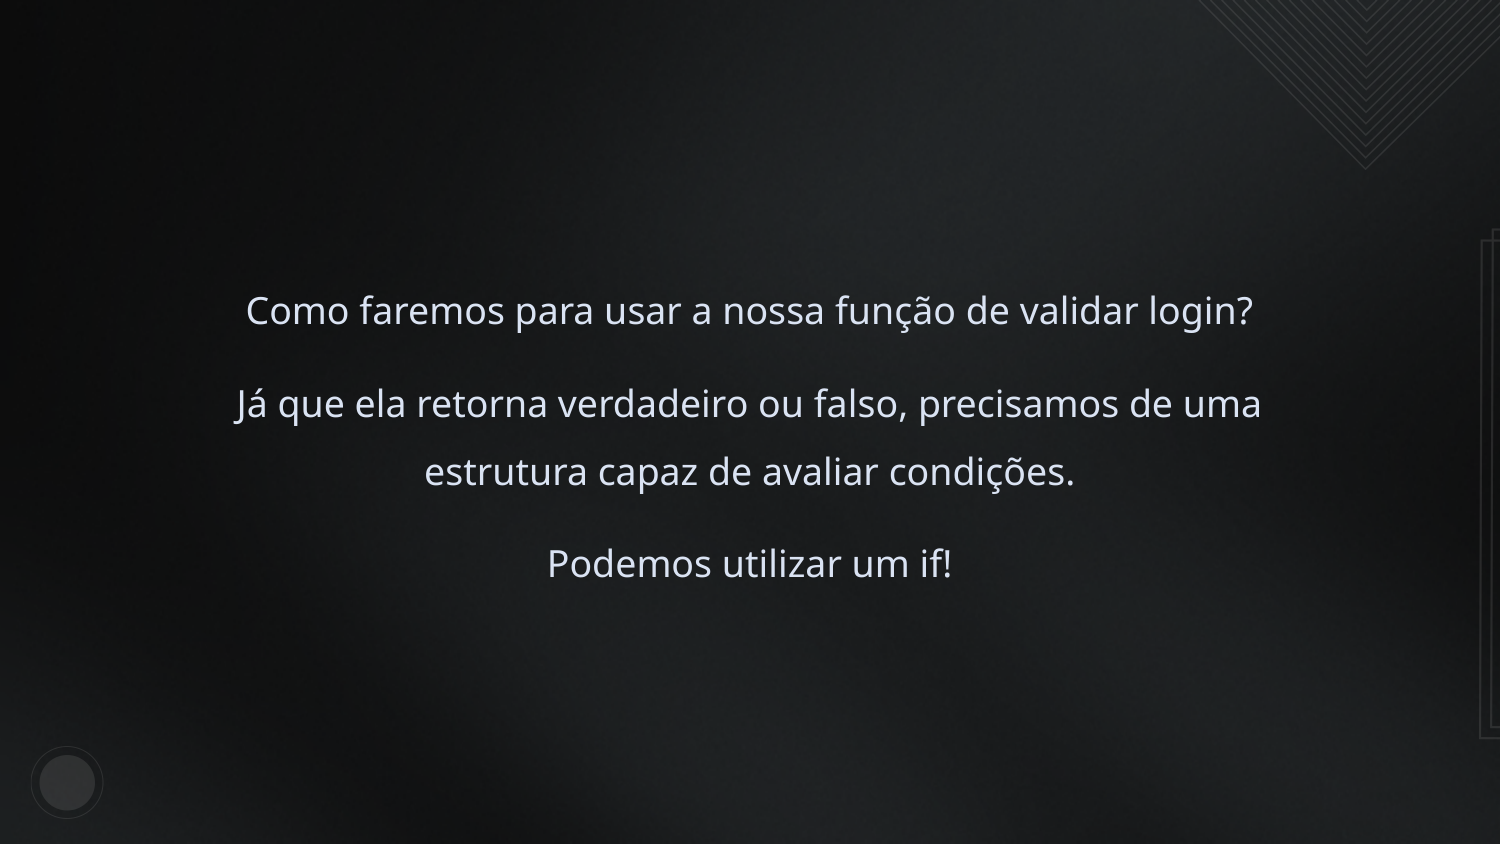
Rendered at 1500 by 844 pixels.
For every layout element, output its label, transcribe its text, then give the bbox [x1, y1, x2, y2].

picture [0, 0, 1500, 844]
text_box Como faremos para usar a nossa função de validar login? Já que ela retorna verdadeiro ou falso, precisamos de uma estrutura capaz de avaliar condições. Podemos utilizar um if! [166, 257, 1334, 593]
